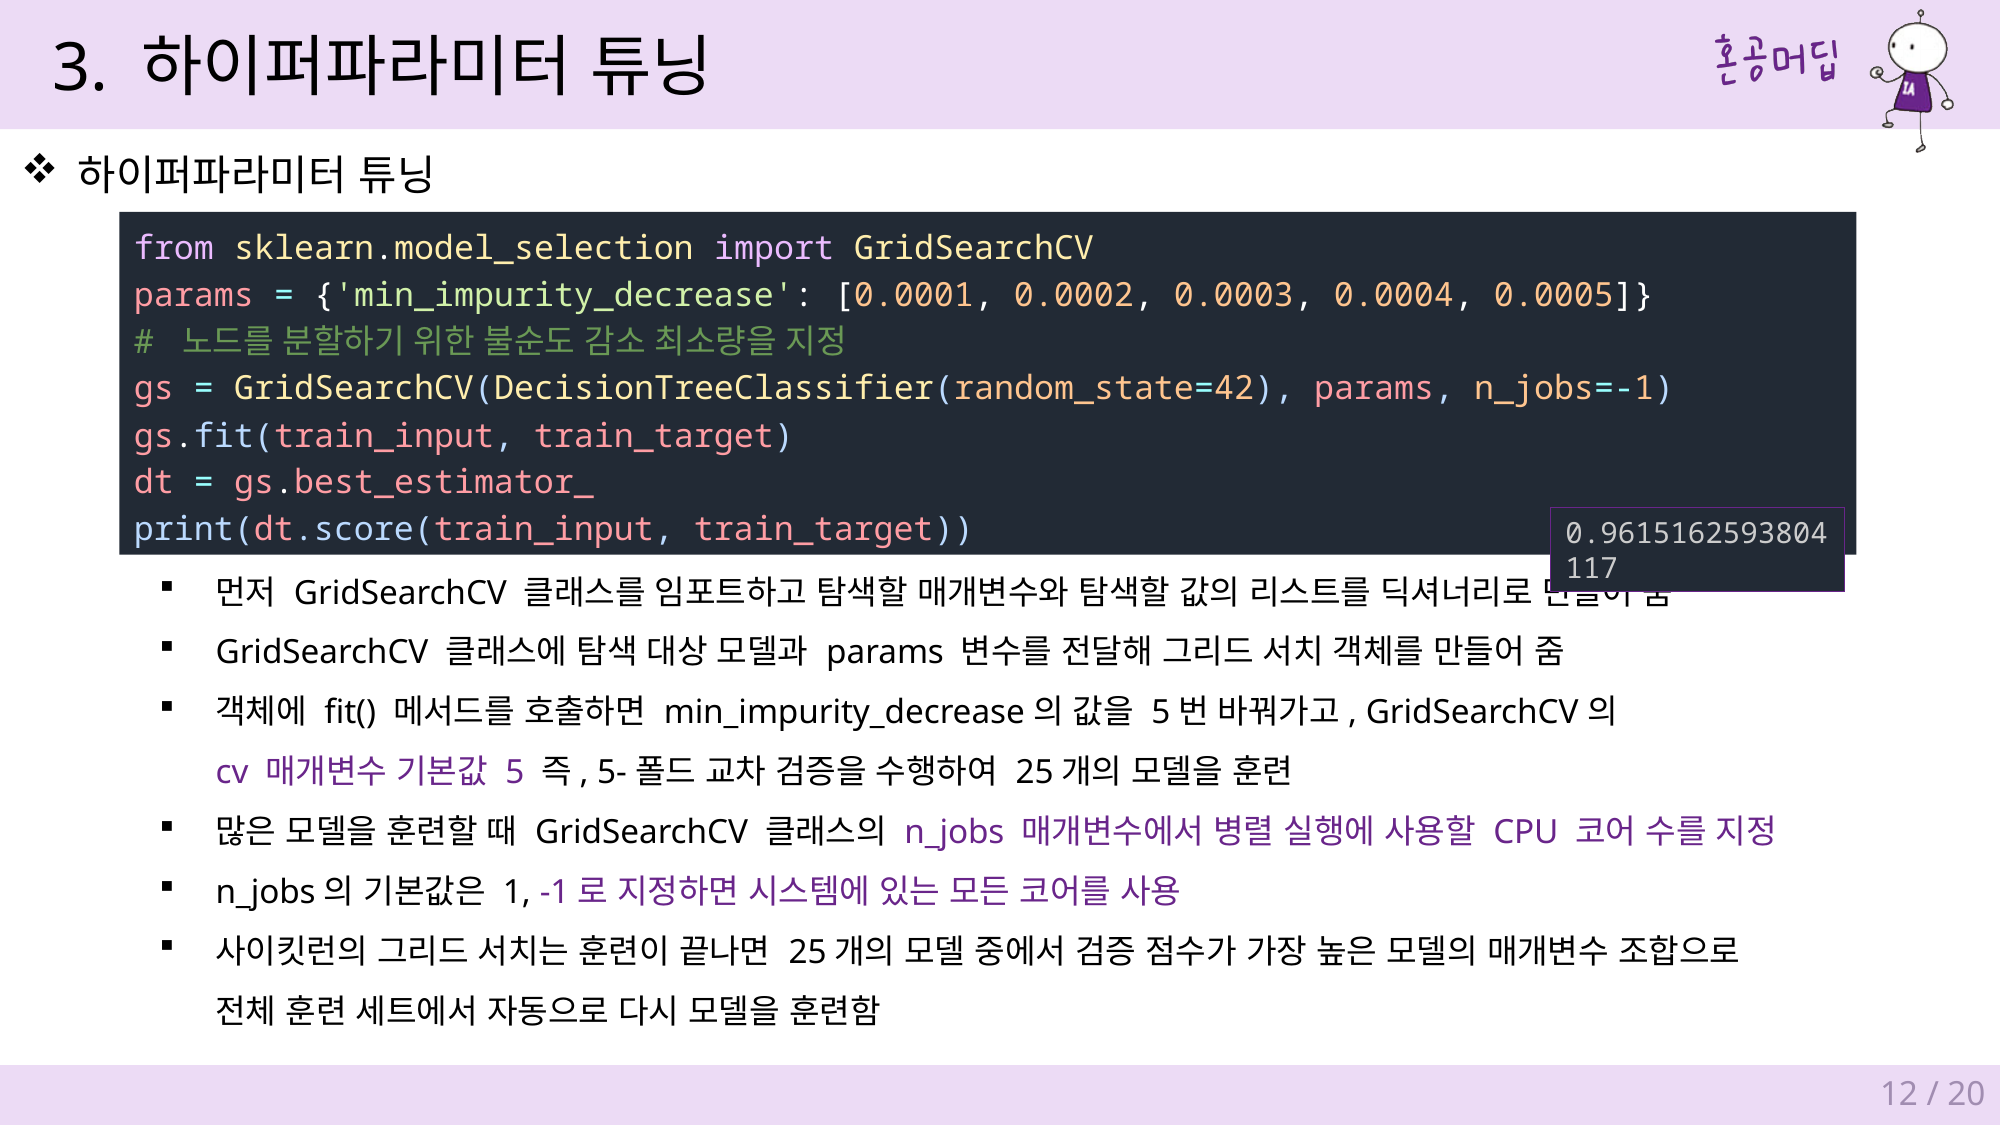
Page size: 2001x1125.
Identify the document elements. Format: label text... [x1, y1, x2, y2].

text_box 3. 하이퍼파라미터 튜닝 [37, 16, 729, 112]
text_box 0.9615162593804117 [1550, 507, 1845, 592]
picture [1710, 0, 1841, 130]
text_box from sklearn.model_selection import GridSearchCV params = {'min_impurity_decrease': [0.0001, 0.0002, 0.0003, 0.0004, 0.0005]} # 노드를 분할하기 위한 불순도 감소 최소량을 지정 gs = GridSearchCV(DecisionTreeClassifier(random_state=42), params, n_jobs=-1) gs.fit(train_input, train_target) dt = gs.best_estimator_ print(dt.score(train_input, train_target)) [119, 211, 1857, 555]
text_box 먼저 GridSearchCV 클래스를 임포트하고 탐색할 매개변수와 탐색할 값의 리스트를 딕셔너리로 만들어 줌 GridSearchCV 클래스에 탐색 대상 모델과 params 변수를 전달해 그리드 서치 객체를 만들어 줌 객체에 fit() 메서드를 호출하면 min_impurity_decrease의 값을 5번 바꿔가고, GridSearchCV의 cv 매개변수 기본값 5 즉, 5-폴드 교차 검증을 수행하여 25개의 모델을 훈련 많은 모델을 훈련할 때 GridSearchCV 클래스의 n_jobs 매개변수에서 병렬 실행에 사용할 CPU 코어 수를 지정 n_jobs의 기본값은 1, -1로 지정하면 시스템에 있는 모든 코어를 사용 사이킷런의 그리드 서치는 훈련이 끝나면 25개의 모델 중에서 검증 점수가 가장 높은 모델의 매개변수 조합으로 전체 훈련 세트에서 자동으로 다시 모델을 훈련함 [144, 555, 1792, 1038]
picture [1868, 7, 1956, 155]
text_box 하이퍼파라미터 튜닝 [6, 141, 451, 206]
slide_number 12 / 20 [1550, 1065, 2000, 1125]
